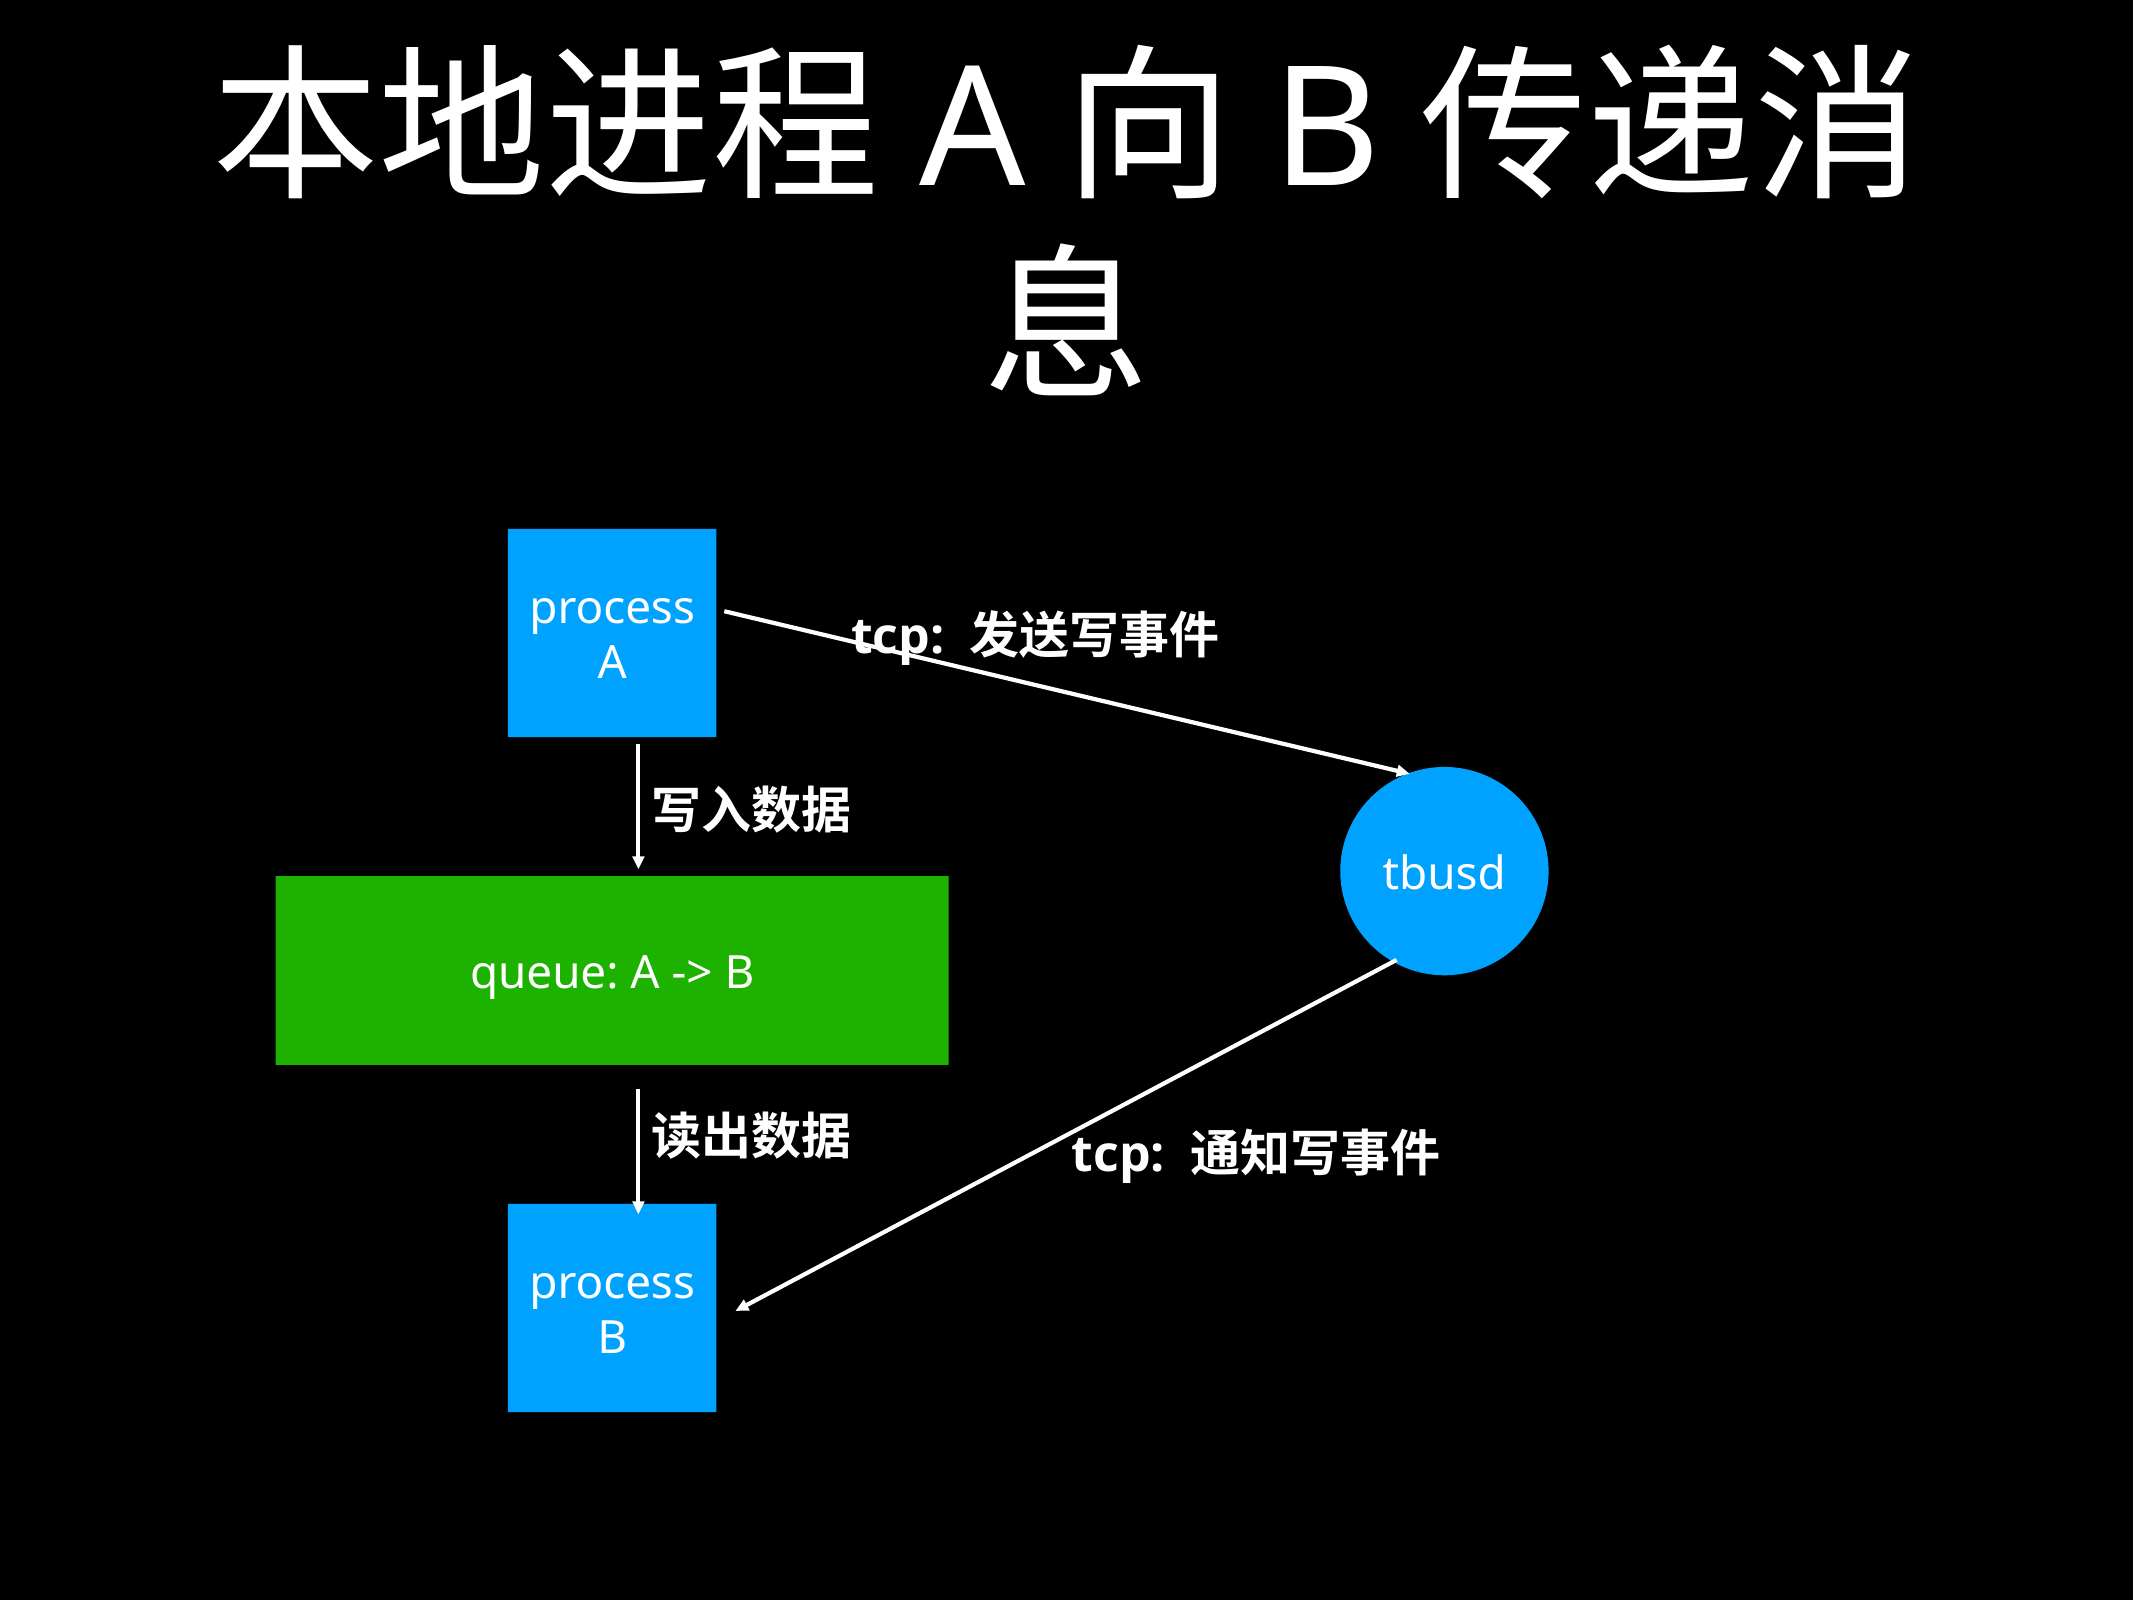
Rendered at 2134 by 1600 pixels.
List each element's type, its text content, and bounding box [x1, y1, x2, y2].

text_box tbusd [1340, 766, 1549, 976]
text_box [735, 1136, 1063, 1311]
text_box [632, 1089, 645, 1215]
text_box 读出数据 [643, 1096, 861, 1173]
text_box queue: A -> B [275, 876, 949, 1065]
text_box [632, 744, 645, 869]
text_box 写入数据 [643, 770, 861, 848]
title 本地进程A向B传递消息 [155, 41, 1978, 397]
text_box processB [507, 1203, 717, 1413]
text_box tcp: 通知写事件 [1063, 1113, 1449, 1190]
text_box processA [507, 528, 717, 738]
text_box [980, 672, 1410, 777]
text_box tcp: 发送写事件 [842, 594, 1228, 672]
